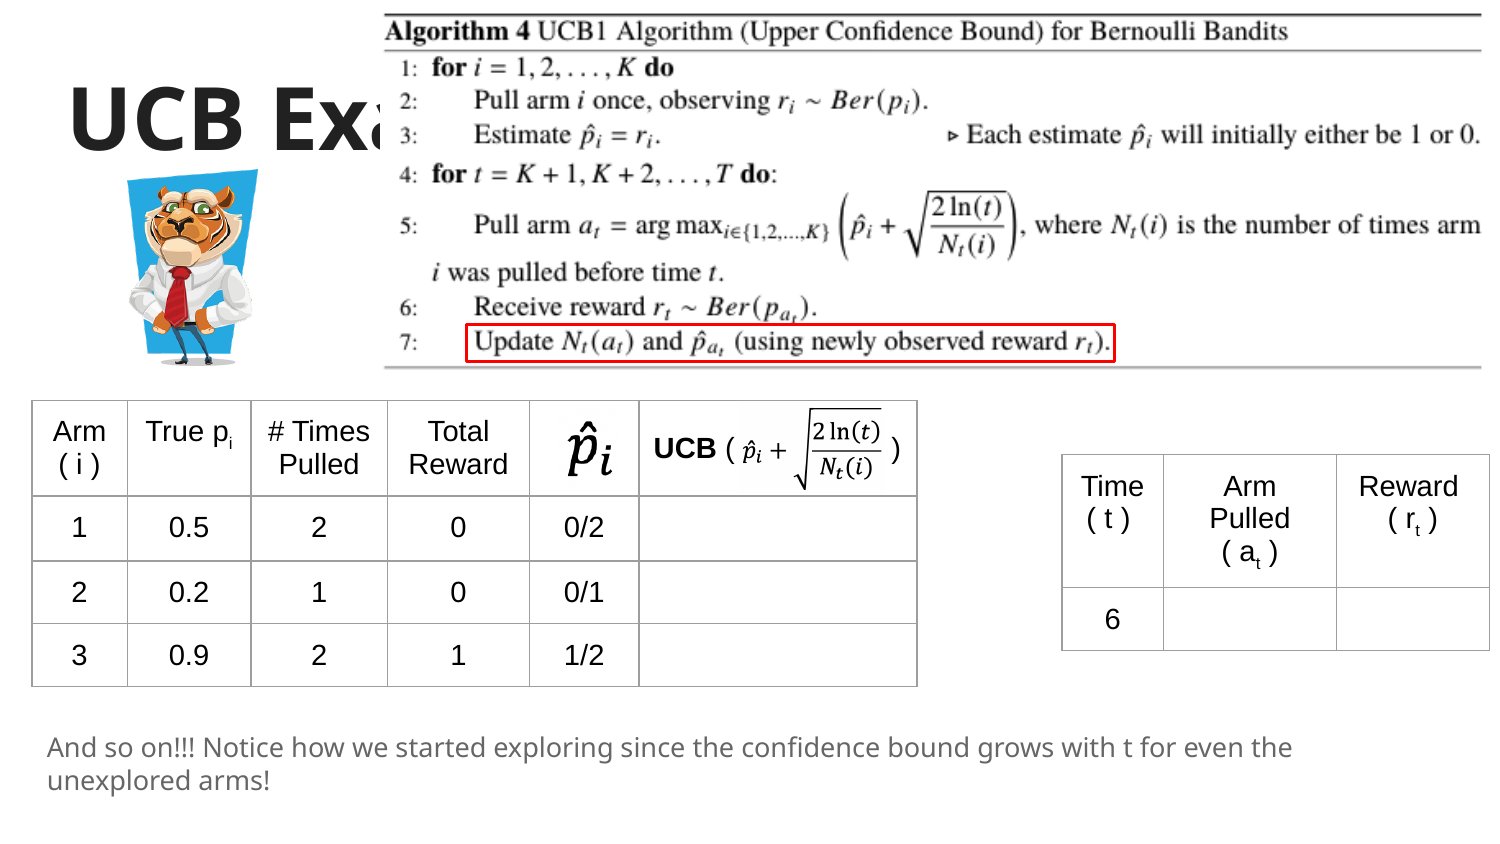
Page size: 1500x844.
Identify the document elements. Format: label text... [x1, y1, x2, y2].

table_header True pi [128, 401, 250, 495]
table_header [530, 401, 638, 495]
table_cell [640, 562, 916, 623]
table_cell 6 [1063, 588, 1163, 650]
table_cell 3 [33, 624, 127, 686]
table_header Total Reward [388, 401, 529, 495]
table_cell 0/2 [530, 497, 638, 560]
table_cell 1 [33, 497, 127, 560]
table_cell 2 [252, 624, 387, 686]
table_cell 0.9 [128, 624, 250, 686]
table_cell 1 [388, 624, 529, 686]
table_cell 1/2 [530, 624, 638, 686]
table_cell [640, 624, 916, 686]
table_header Reward ( rt ) [1337, 455, 1489, 587]
picture [380, 8, 1485, 373]
table_header UCB ( ) [884, 401, 916, 495]
table_cell 0 [388, 497, 529, 560]
table_cell 0 [388, 562, 529, 623]
table_cell 2 [252, 497, 387, 560]
table_cell 1 [252, 562, 387, 623]
picture [739, 402, 884, 493]
table_header Arm Pulled ( at ) [1164, 455, 1336, 587]
table_cell [1164, 588, 1336, 650]
table_cell 0.2 [128, 562, 250, 623]
picture [557, 408, 619, 487]
table_header Arm ( i ) [33, 401, 127, 495]
table_header UCB ( ) [640, 401, 738, 495]
table_cell 0.5 [128, 497, 250, 560]
table_cell [1337, 588, 1489, 650]
picture [126, 169, 258, 366]
table_cell [640, 497, 916, 560]
table_header Time ( t ) [1063, 455, 1163, 587]
table_cell 0/1 [530, 562, 638, 623]
table_header # Times Pulled [252, 401, 387, 495]
table_cell 2 [33, 562, 127, 623]
list And so on!!! Notice how we started exploring since the confidence bound grows with t for even the unexplored arms! [31, 715, 1430, 802]
title UCB Example [51, 48, 375, 180]
